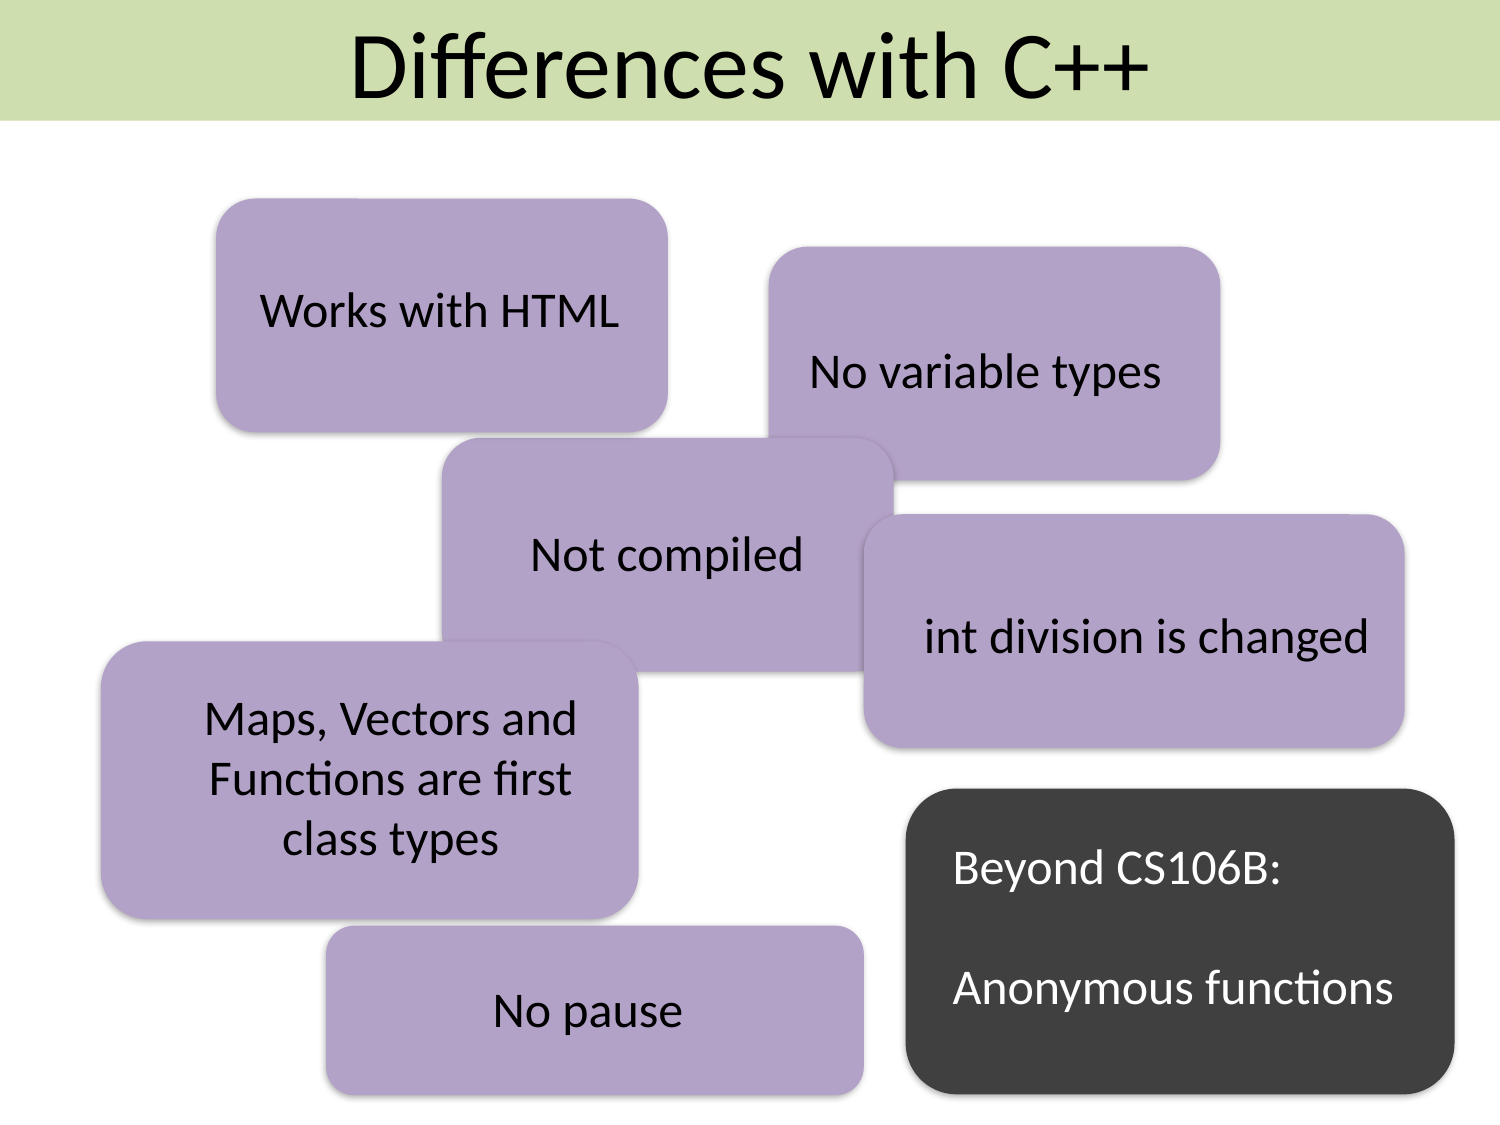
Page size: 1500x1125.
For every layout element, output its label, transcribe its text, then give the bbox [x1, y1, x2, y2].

text_box Maps, Vectors and Functions are first class types [183, 678, 598, 873]
text_box Works with HTML [244, 270, 635, 346]
text_box int division is changed [909, 595, 1385, 671]
text_box Not compiled [515, 514, 820, 589]
text_box No pause [380, 969, 796, 1045]
text_box No variable types [794, 331, 1177, 406]
text_box Differences with C++ [0, 0, 1500, 121]
text_box [100, 640, 640, 920]
text_box [862, 513, 1406, 749]
text_box [325, 924, 865, 1097]
text_box Beyond CS106B: Anonymous functions [937, 827, 1421, 1022]
text_box [215, 197, 669, 434]
text_box [767, 245, 1222, 482]
text_box [904, 787, 1456, 1096]
text_box [441, 437, 895, 673]
